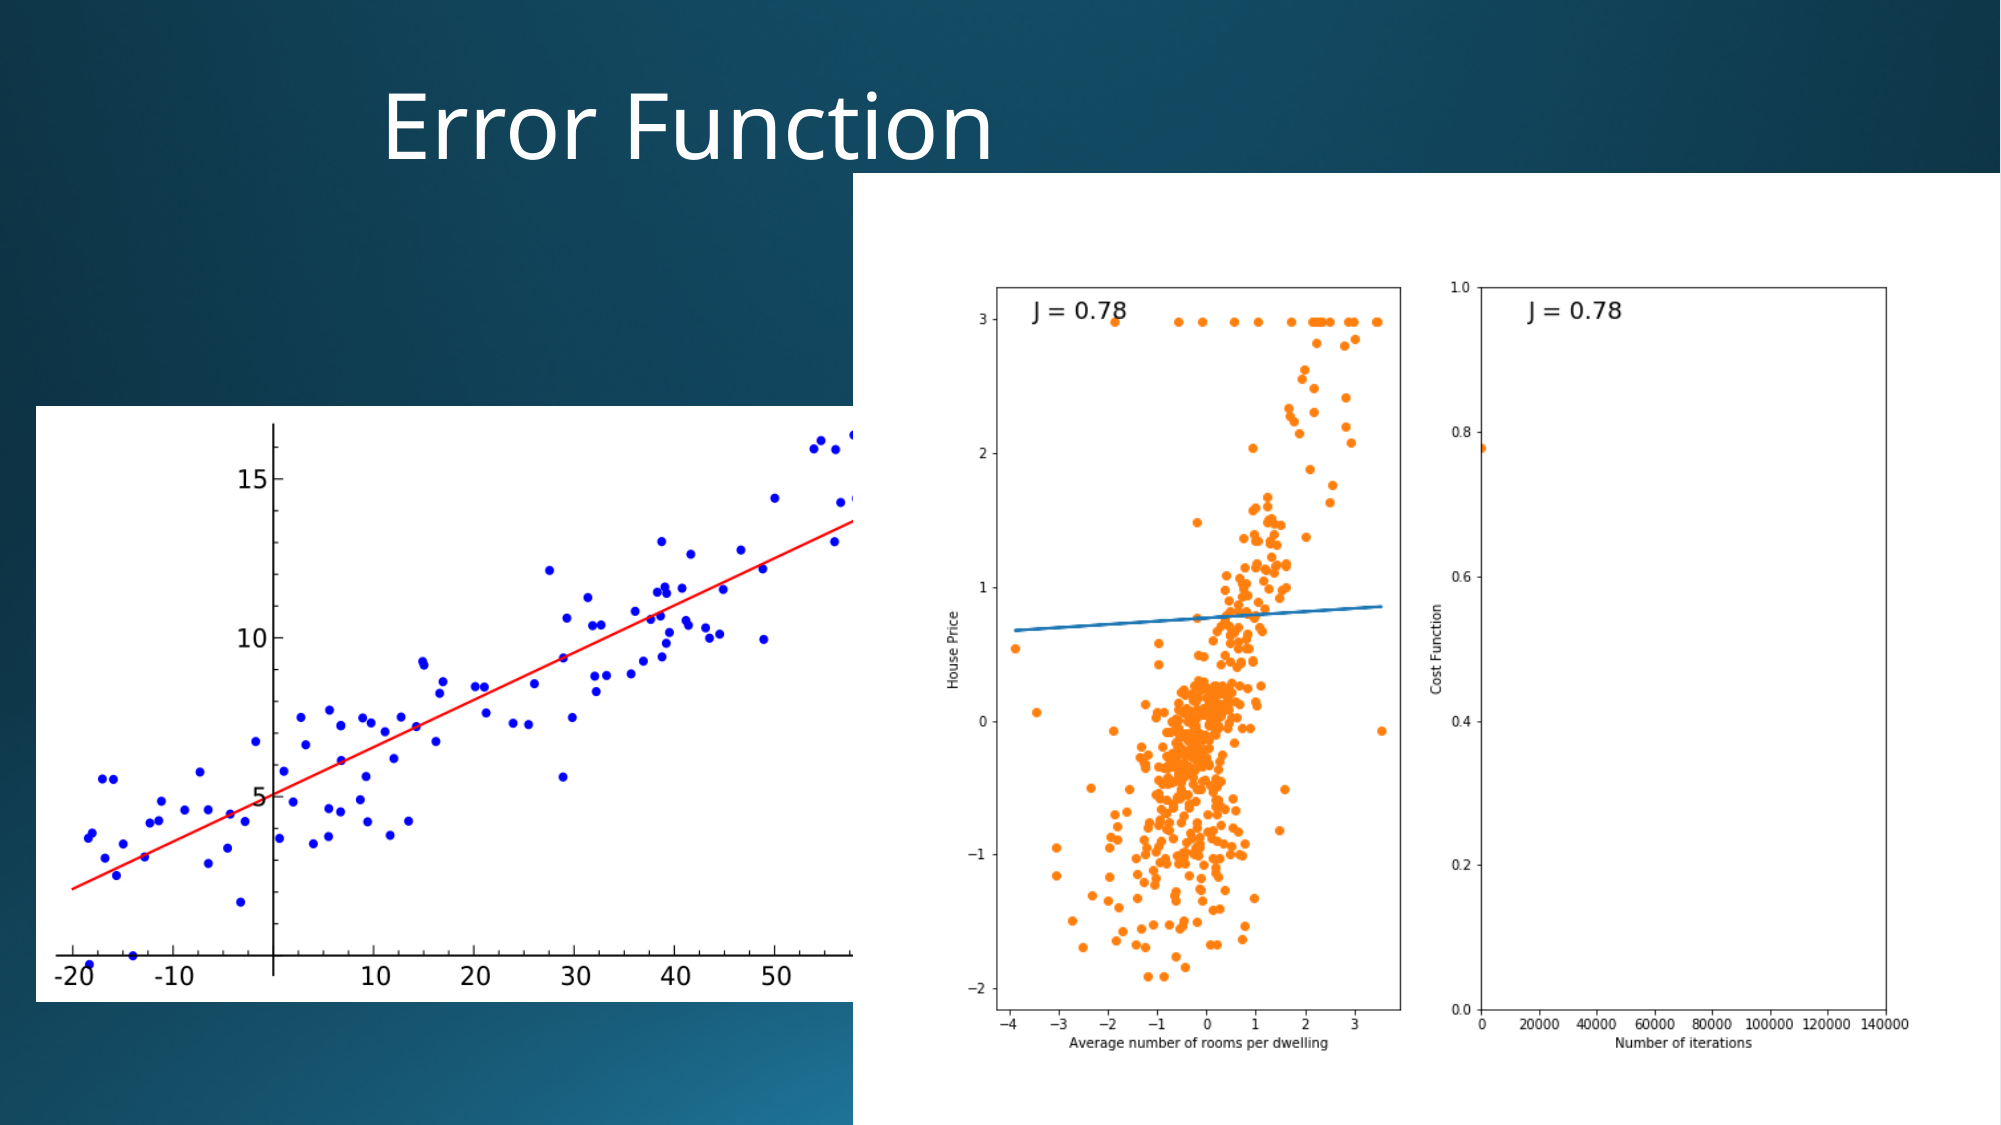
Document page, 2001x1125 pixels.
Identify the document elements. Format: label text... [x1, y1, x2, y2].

text_box Error Function [112, 72, 1264, 290]
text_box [36, 390, 853, 1012]
picture [0, 0, 2001, 1125]
